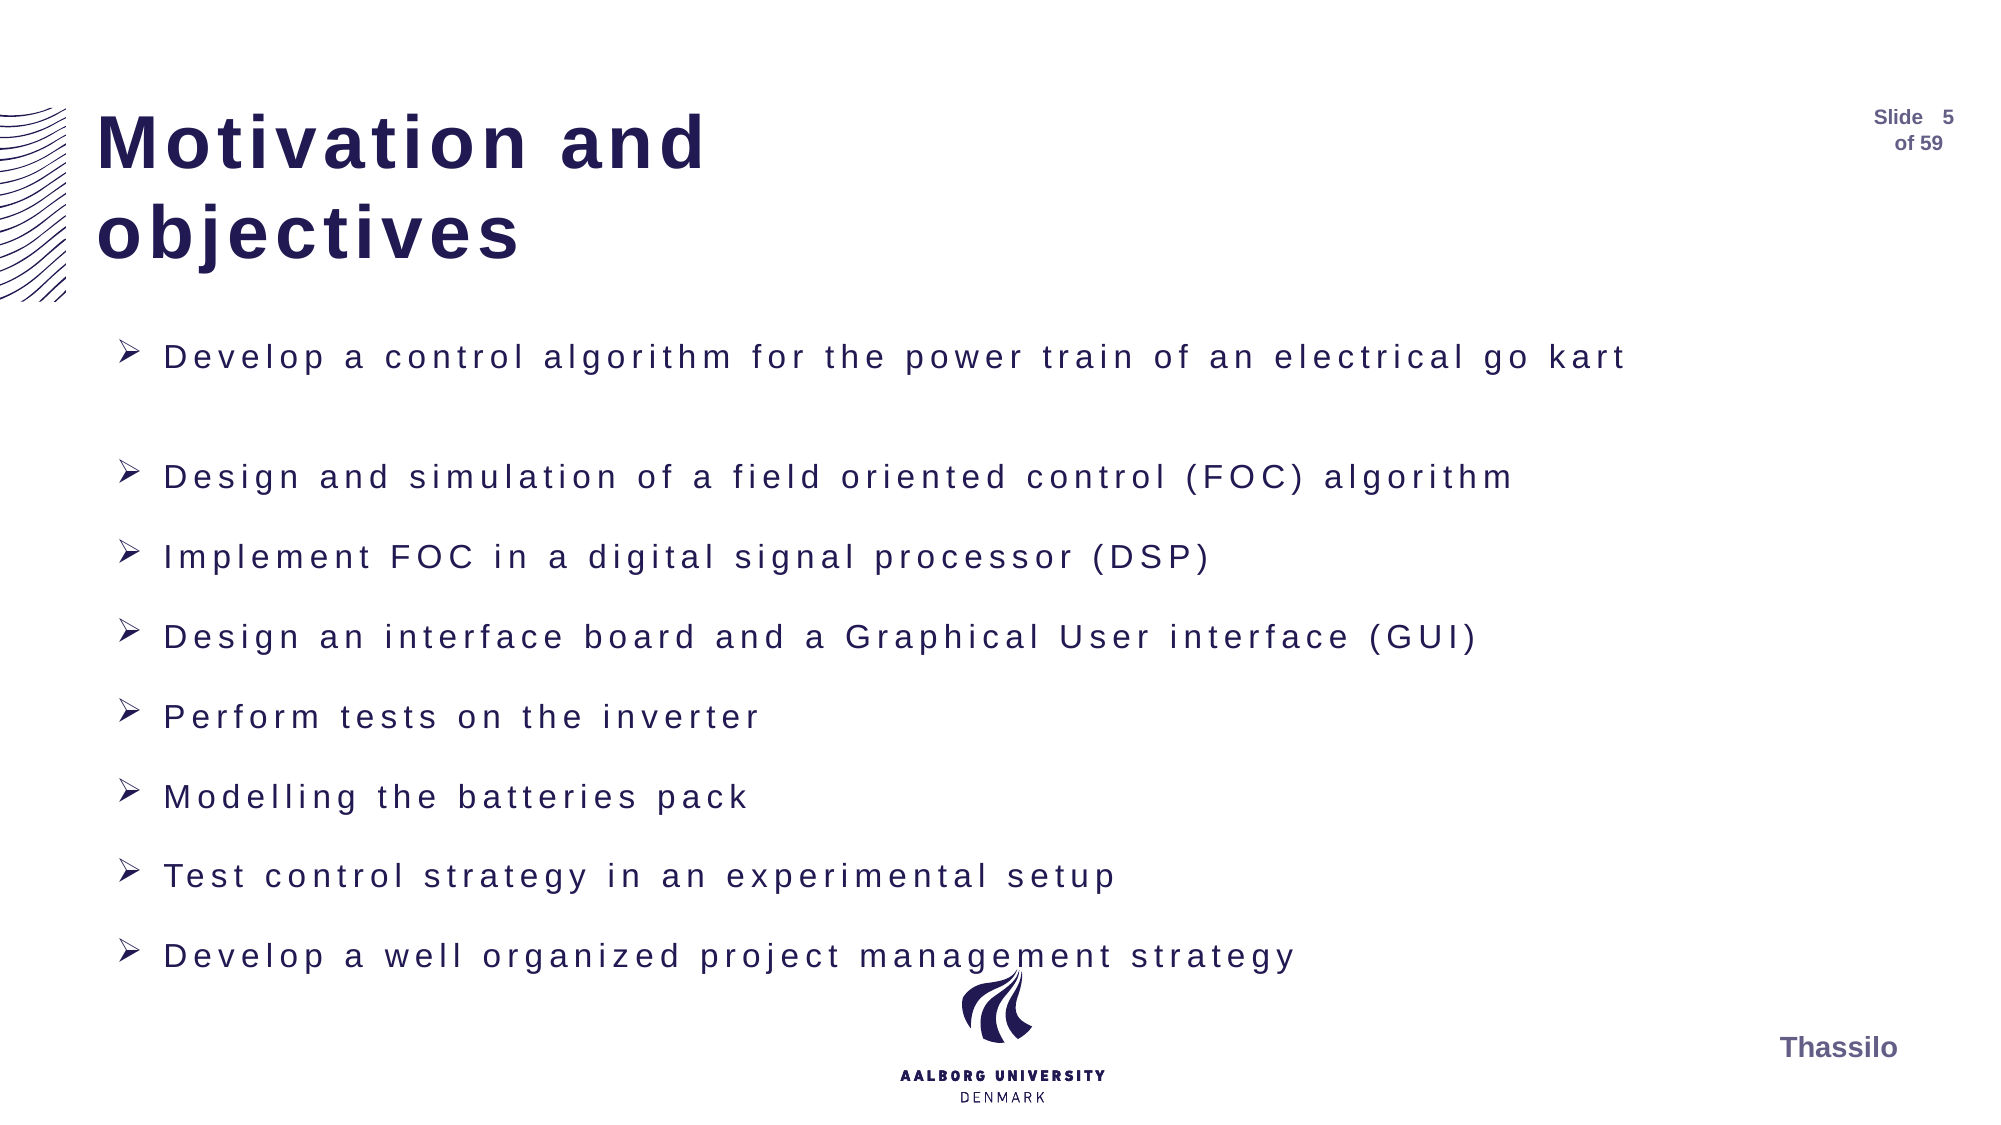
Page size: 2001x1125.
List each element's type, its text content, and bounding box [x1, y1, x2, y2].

text_box Develop a control algorithm for the power train of an electrical go kart Design and simulation of a field oriented control (FOC) algorithm Implement FOC in a digital signal processor (DSP) Design an interface board and a Graphical User interface (GUI) Perform tests on the inverter Modelling the batteries pack Test control strategy in an experimental setup Develop a well organized project management strategy [101, 328, 1865, 1022]
title Motivation and objectives [96, 62, 1105, 329]
text_box Slide [1859, 97, 1924, 135]
text_box of 59 [1864, 123, 1944, 162]
text_box Thassilo [1765, 1027, 1899, 1065]
slide_number 5 [1924, 97, 1954, 135]
